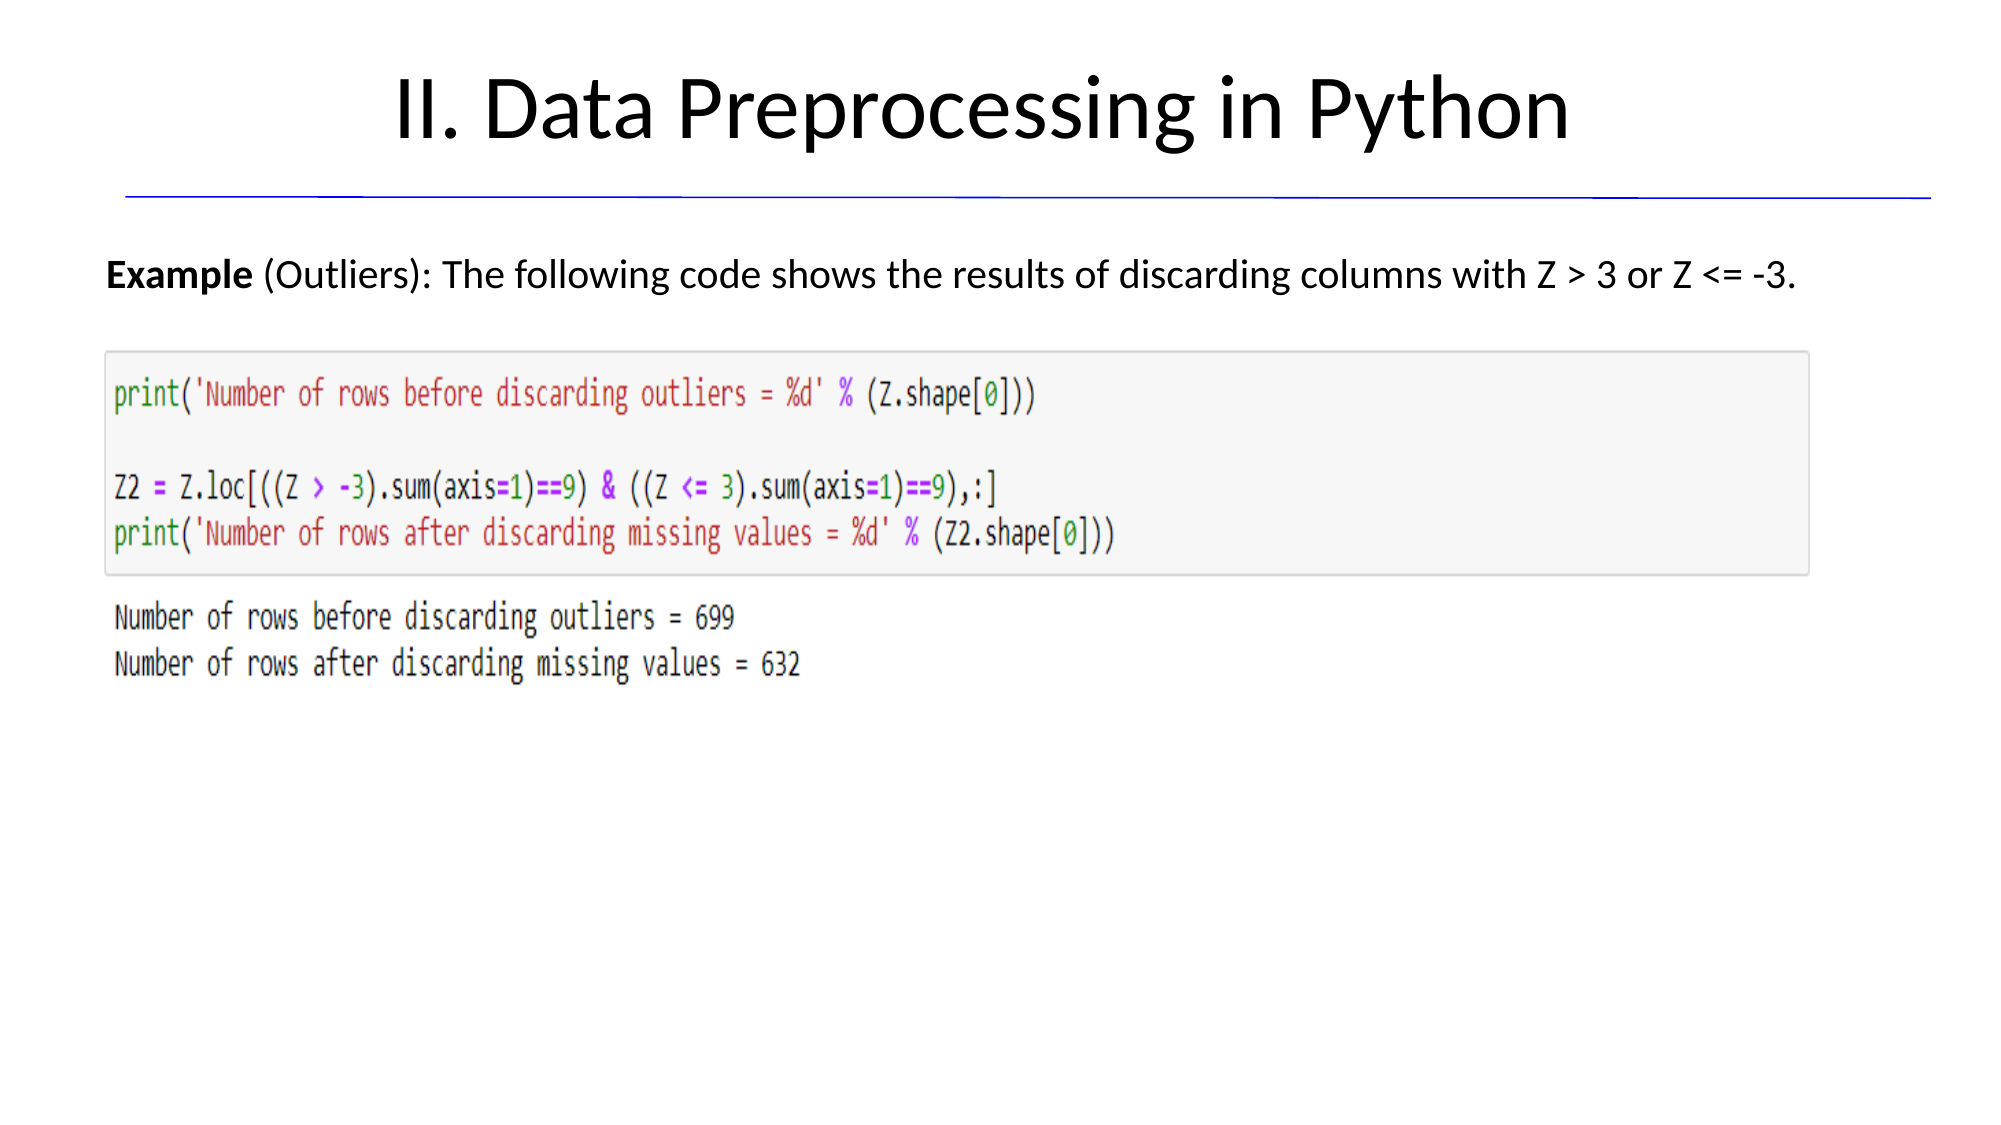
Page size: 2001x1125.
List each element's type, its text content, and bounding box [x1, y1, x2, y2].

text_box II. Data Preprocessing in Python [131, 28, 1857, 166]
picture [94, 329, 1825, 705]
text_box Example (Outliers): The following code shows the results of discarding columns with Z > 3 or Z <= -3. [91, 239, 1899, 305]
